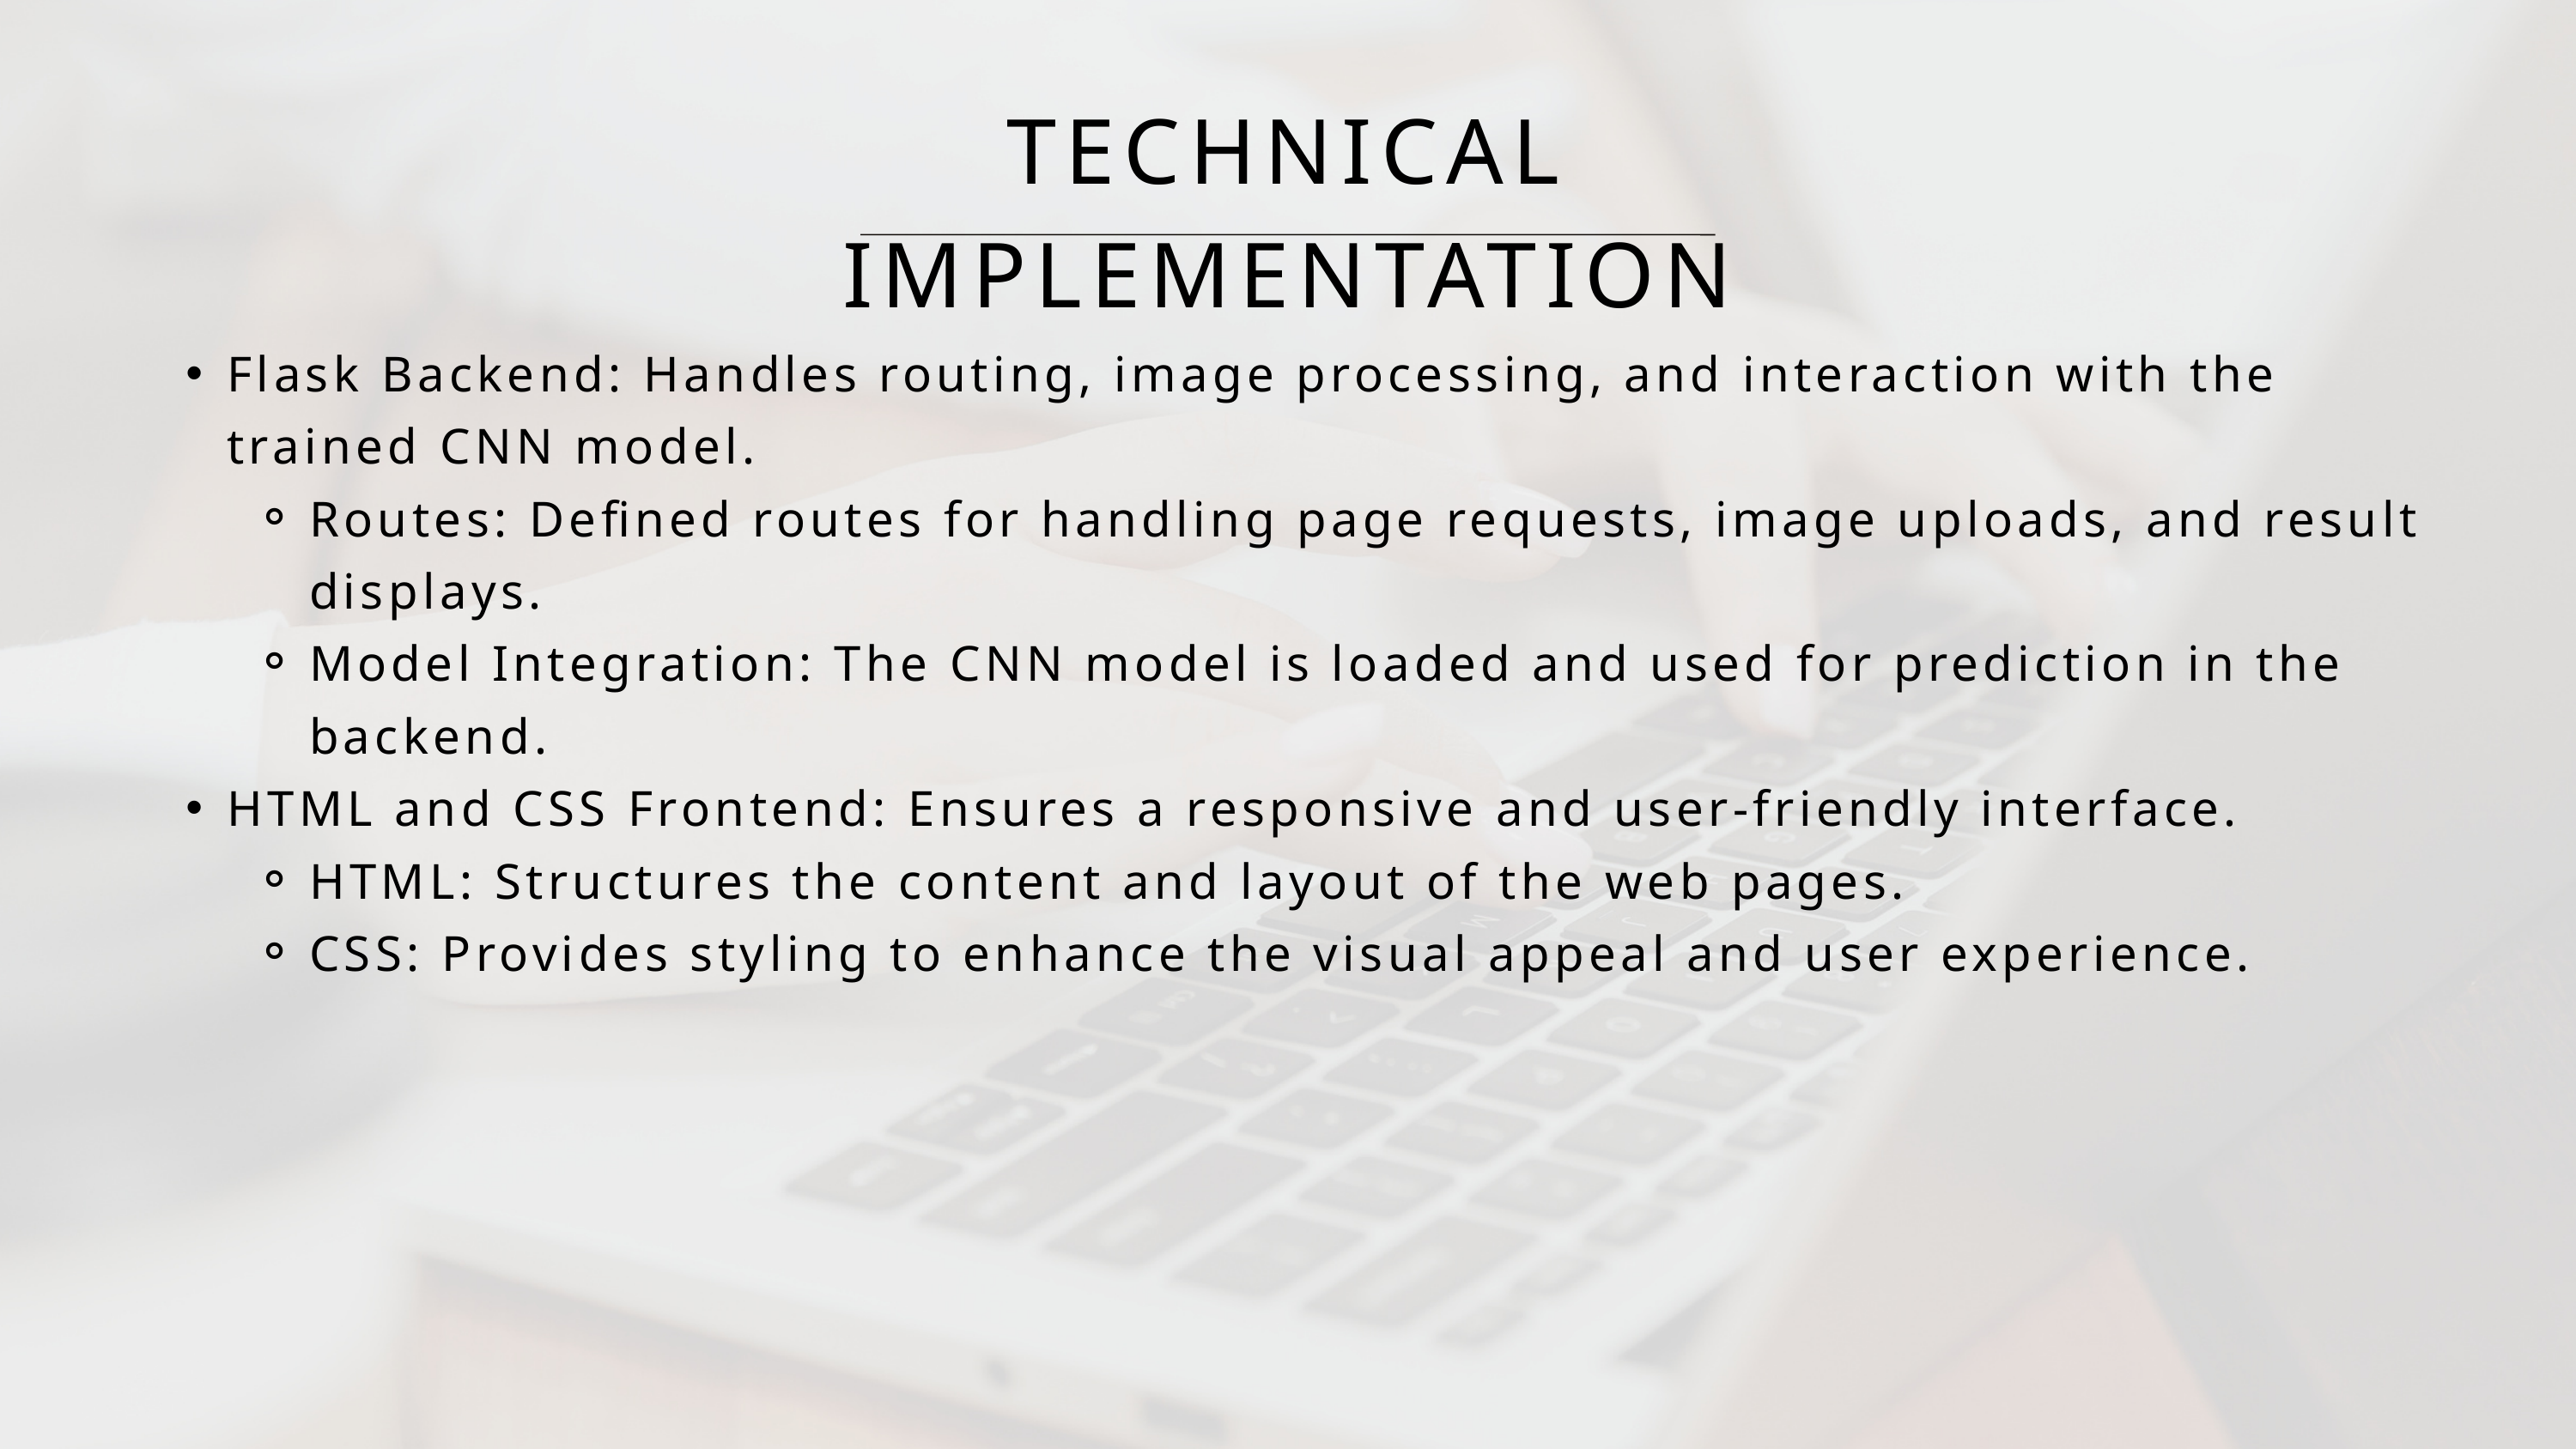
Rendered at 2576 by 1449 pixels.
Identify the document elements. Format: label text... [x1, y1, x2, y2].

text_box Flask Backend: Handles routing, image processing, and interaction with the trained CNN model. Routes: Defined routes for handling page requests, image uploads, and result displays. Model Integration: The CNN model is loaded and used for prediction in the backend. HTML and CSS Frontend: Ensures a responsive and user-friendly interface. HTML: Structures the content and layout of the web pages. CSS: Provides styling to enhance the visual appeal and user experience. [144, 256, 2432, 1048]
text_box [0, 0, 2576, 1449]
text_box TECHNICAL IMPLEMENTATION [652, 77, 1924, 326]
